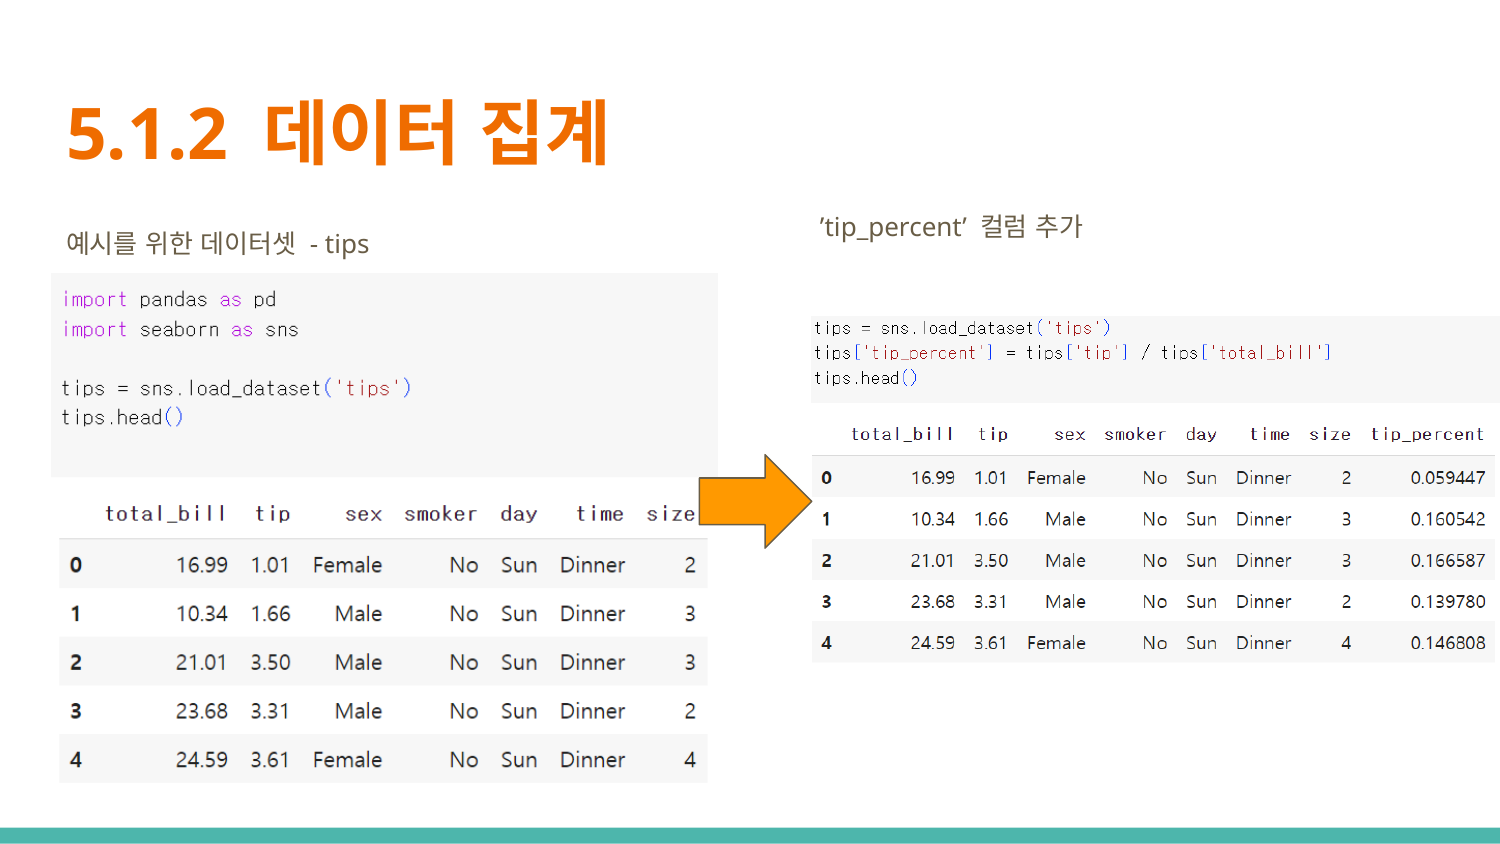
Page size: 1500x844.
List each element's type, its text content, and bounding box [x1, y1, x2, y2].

title 5.1.2 데이터 집계 [51, 72, 1449, 189]
picture [811, 316, 1500, 664]
text_box [722, 454, 806, 549]
text_box ’tip_percent’ 컬럼 추가 [805, 195, 1344, 311]
list 예시를 위한 데이터셋 - tips [51, 207, 797, 302]
picture [50, 272, 718, 788]
